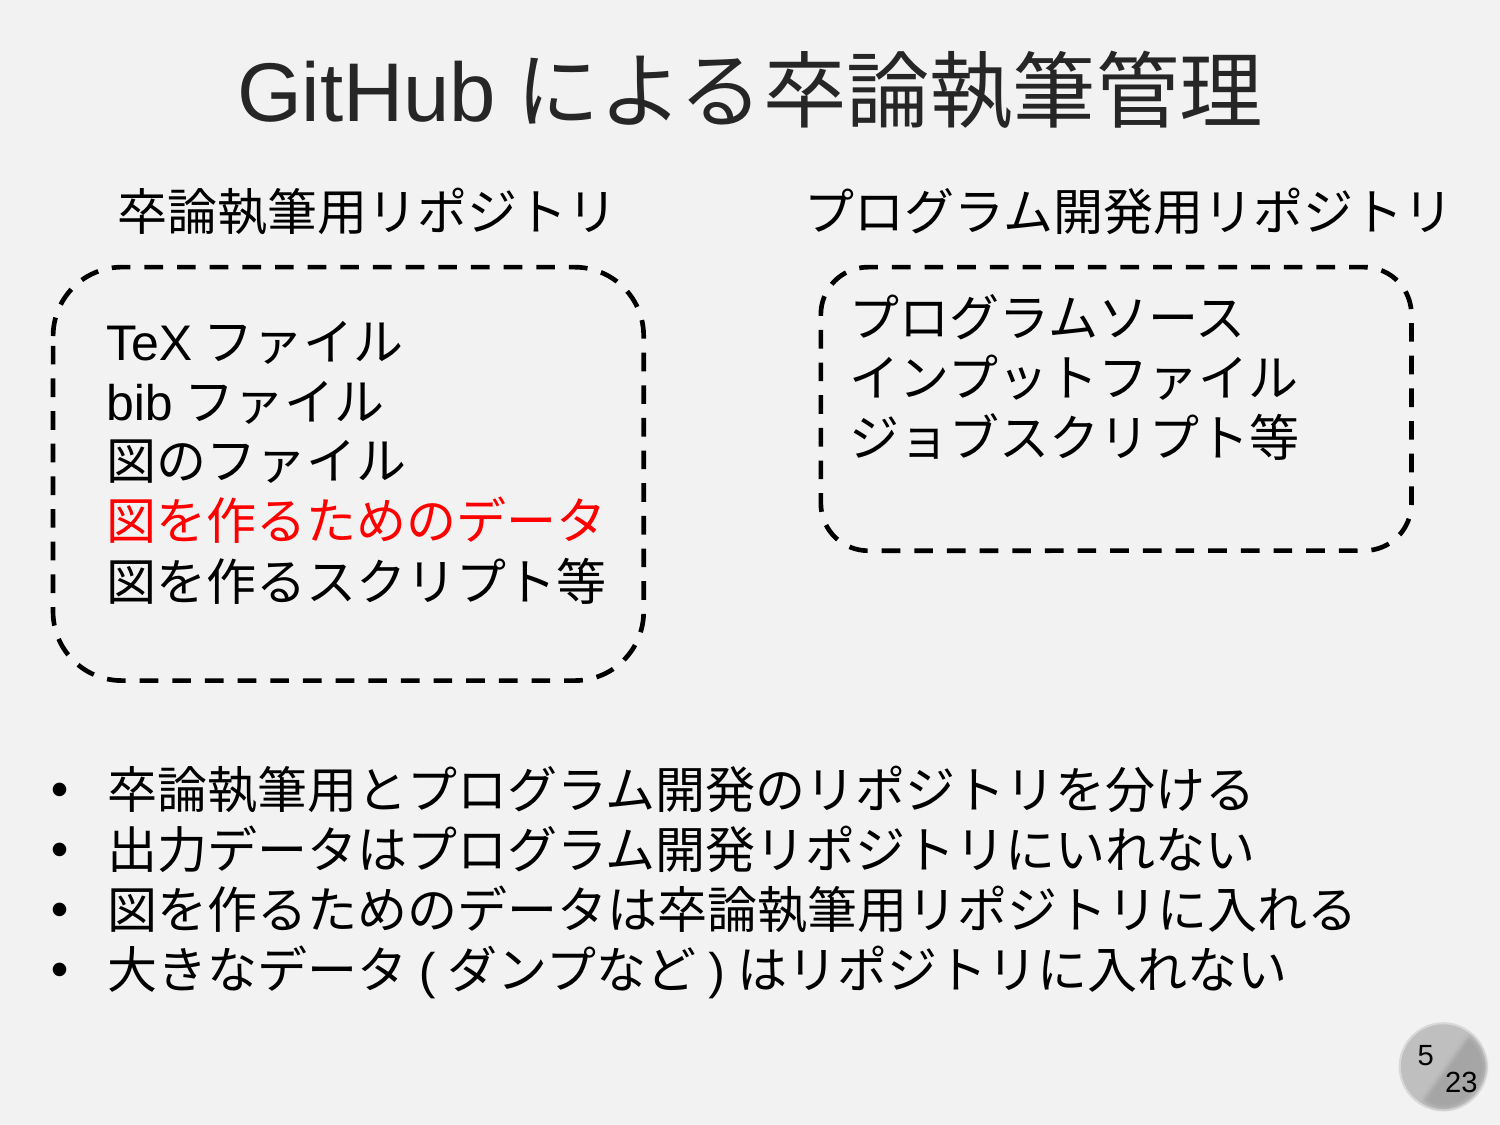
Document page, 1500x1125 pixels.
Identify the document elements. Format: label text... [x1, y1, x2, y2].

text_box [51, 266, 645, 682]
text_box [819, 266, 1413, 552]
text_box TeXファイル bibファイル 図のファイル 図を作るためのデータ 図を作るスクリプト等 [91, 302, 621, 618]
list GitHubによる卒論執筆管理 [0, 31, 1500, 155]
text_box 卒論執筆用リポジトリ [102, 172, 633, 248]
text_box 卒論執筆用とプログラム開発のリポジトリを分ける 出力データはプログラム開発リポジトリにいれない 図を作るためのデータは卒論執筆用リポジトリに入れる 大きなデータ(ダンプなど)はリポジトリに入れない [36, 751, 1373, 1007]
text_box プログラムソース インプットファイル ジョブスクリプト等 [835, 278, 1315, 474]
text_box プログラム開発用リポジトリ [789, 172, 1468, 248]
